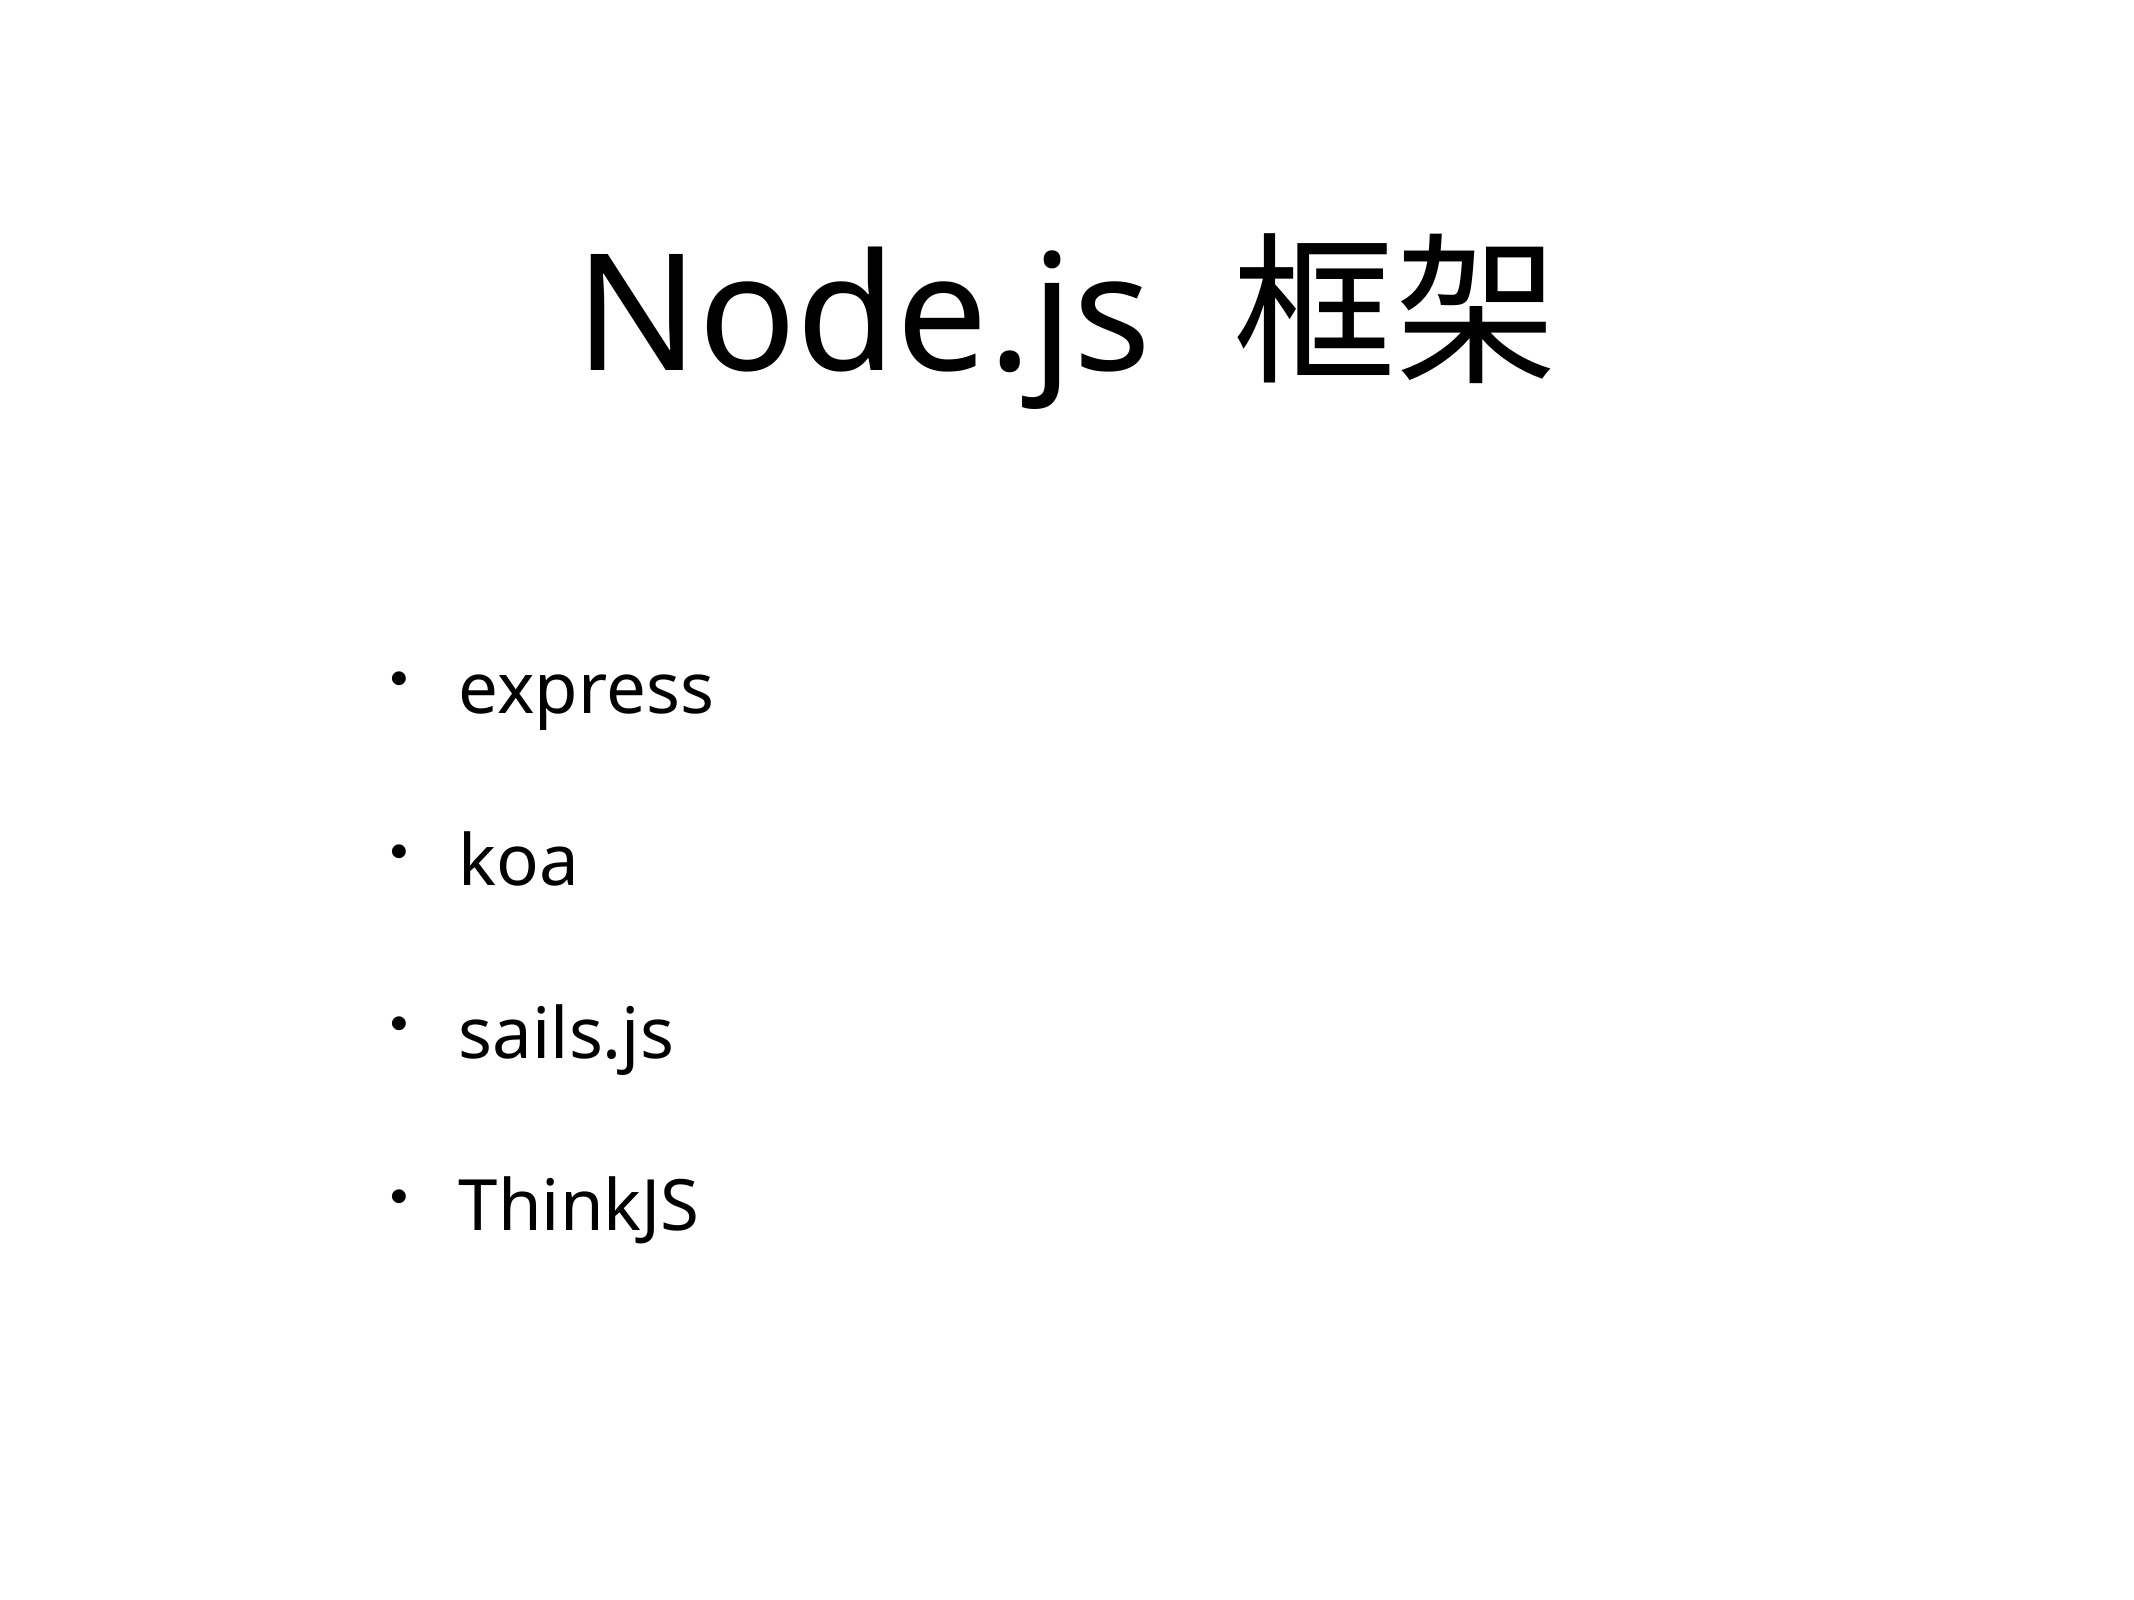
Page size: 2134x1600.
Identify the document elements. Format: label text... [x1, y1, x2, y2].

title Node.js 框架 [383, 172, 1750, 439]
list express koa sails.js ThinkJS [383, 557, 1750, 1331]
